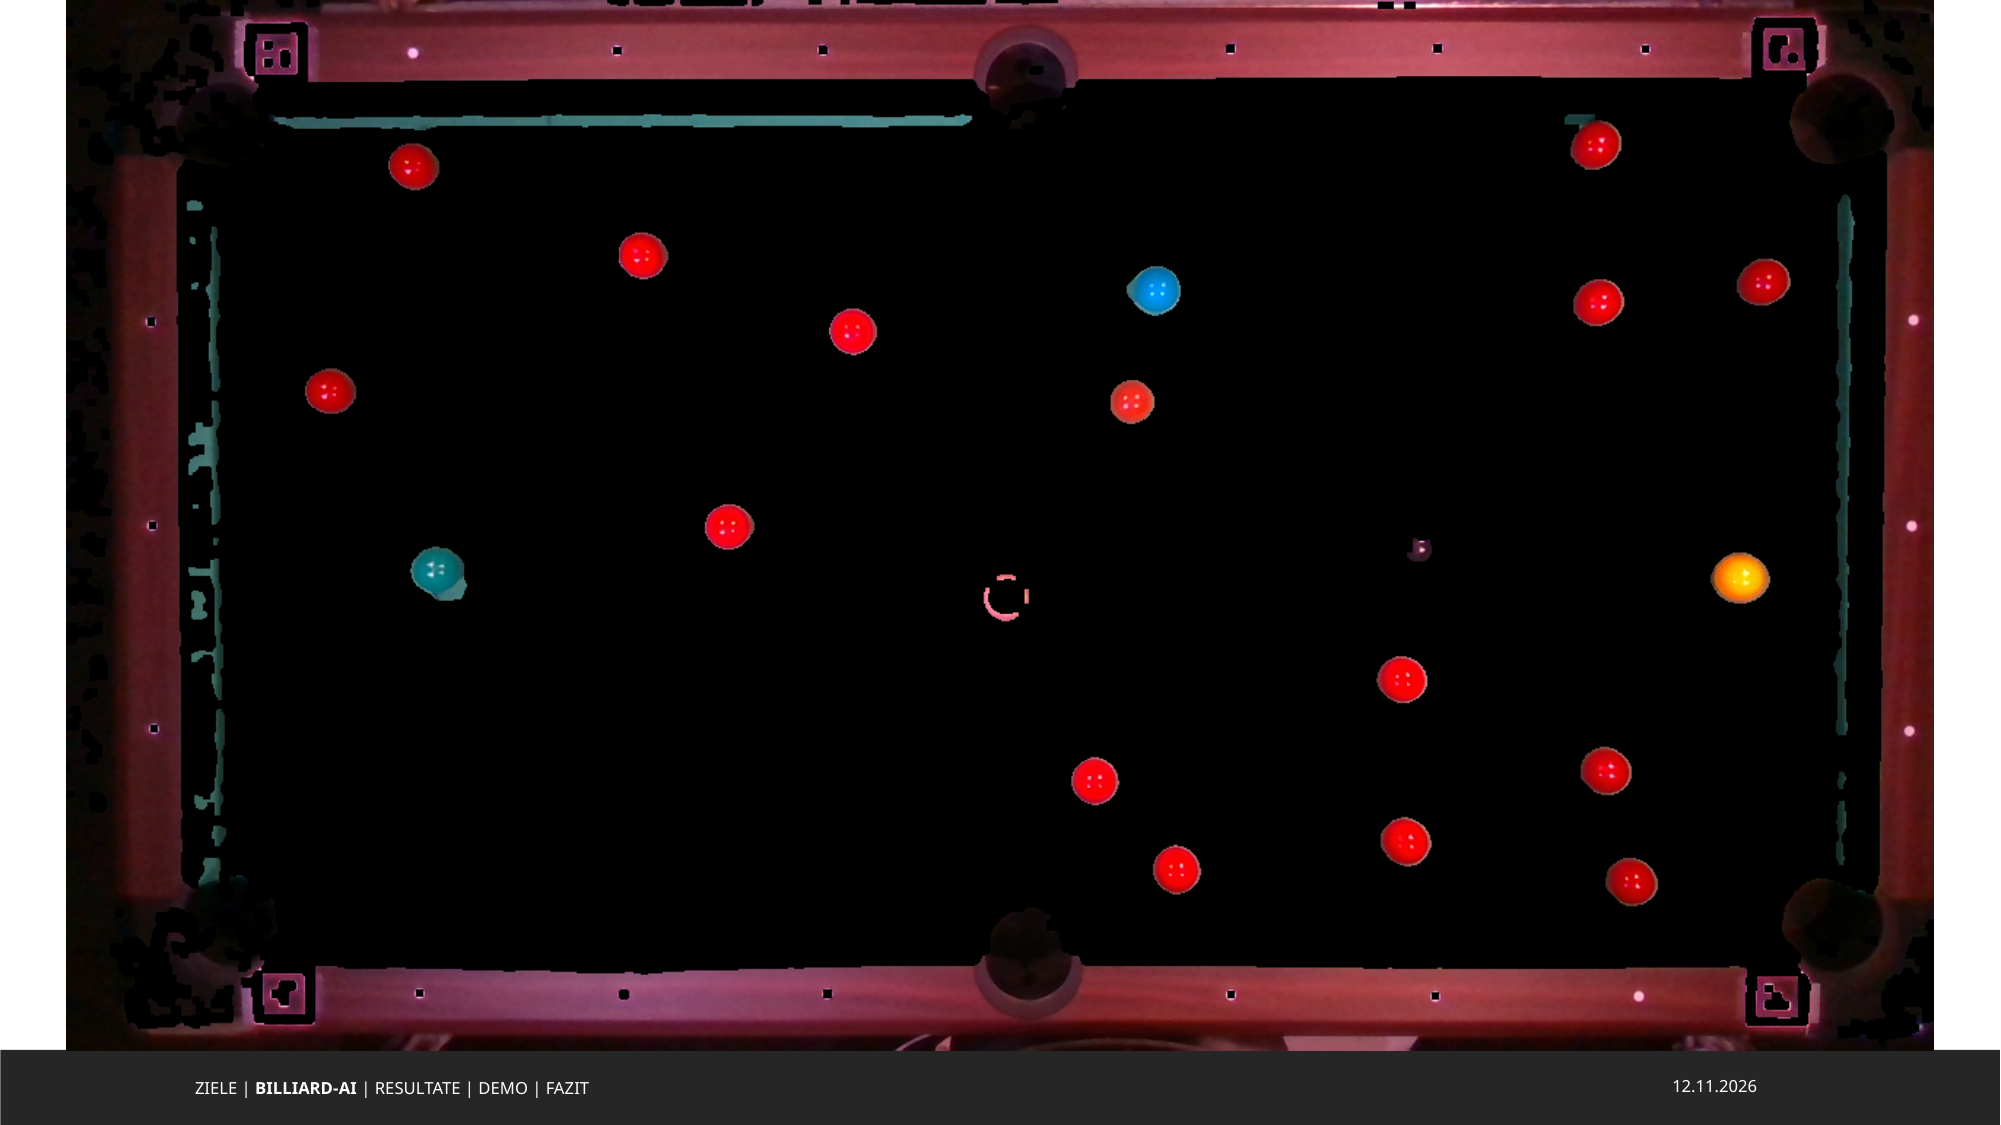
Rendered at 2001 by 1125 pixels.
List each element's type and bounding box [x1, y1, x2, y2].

slide_number [1348, 1059, 1773, 1118]
picture [65, 0, 1934, 1051]
